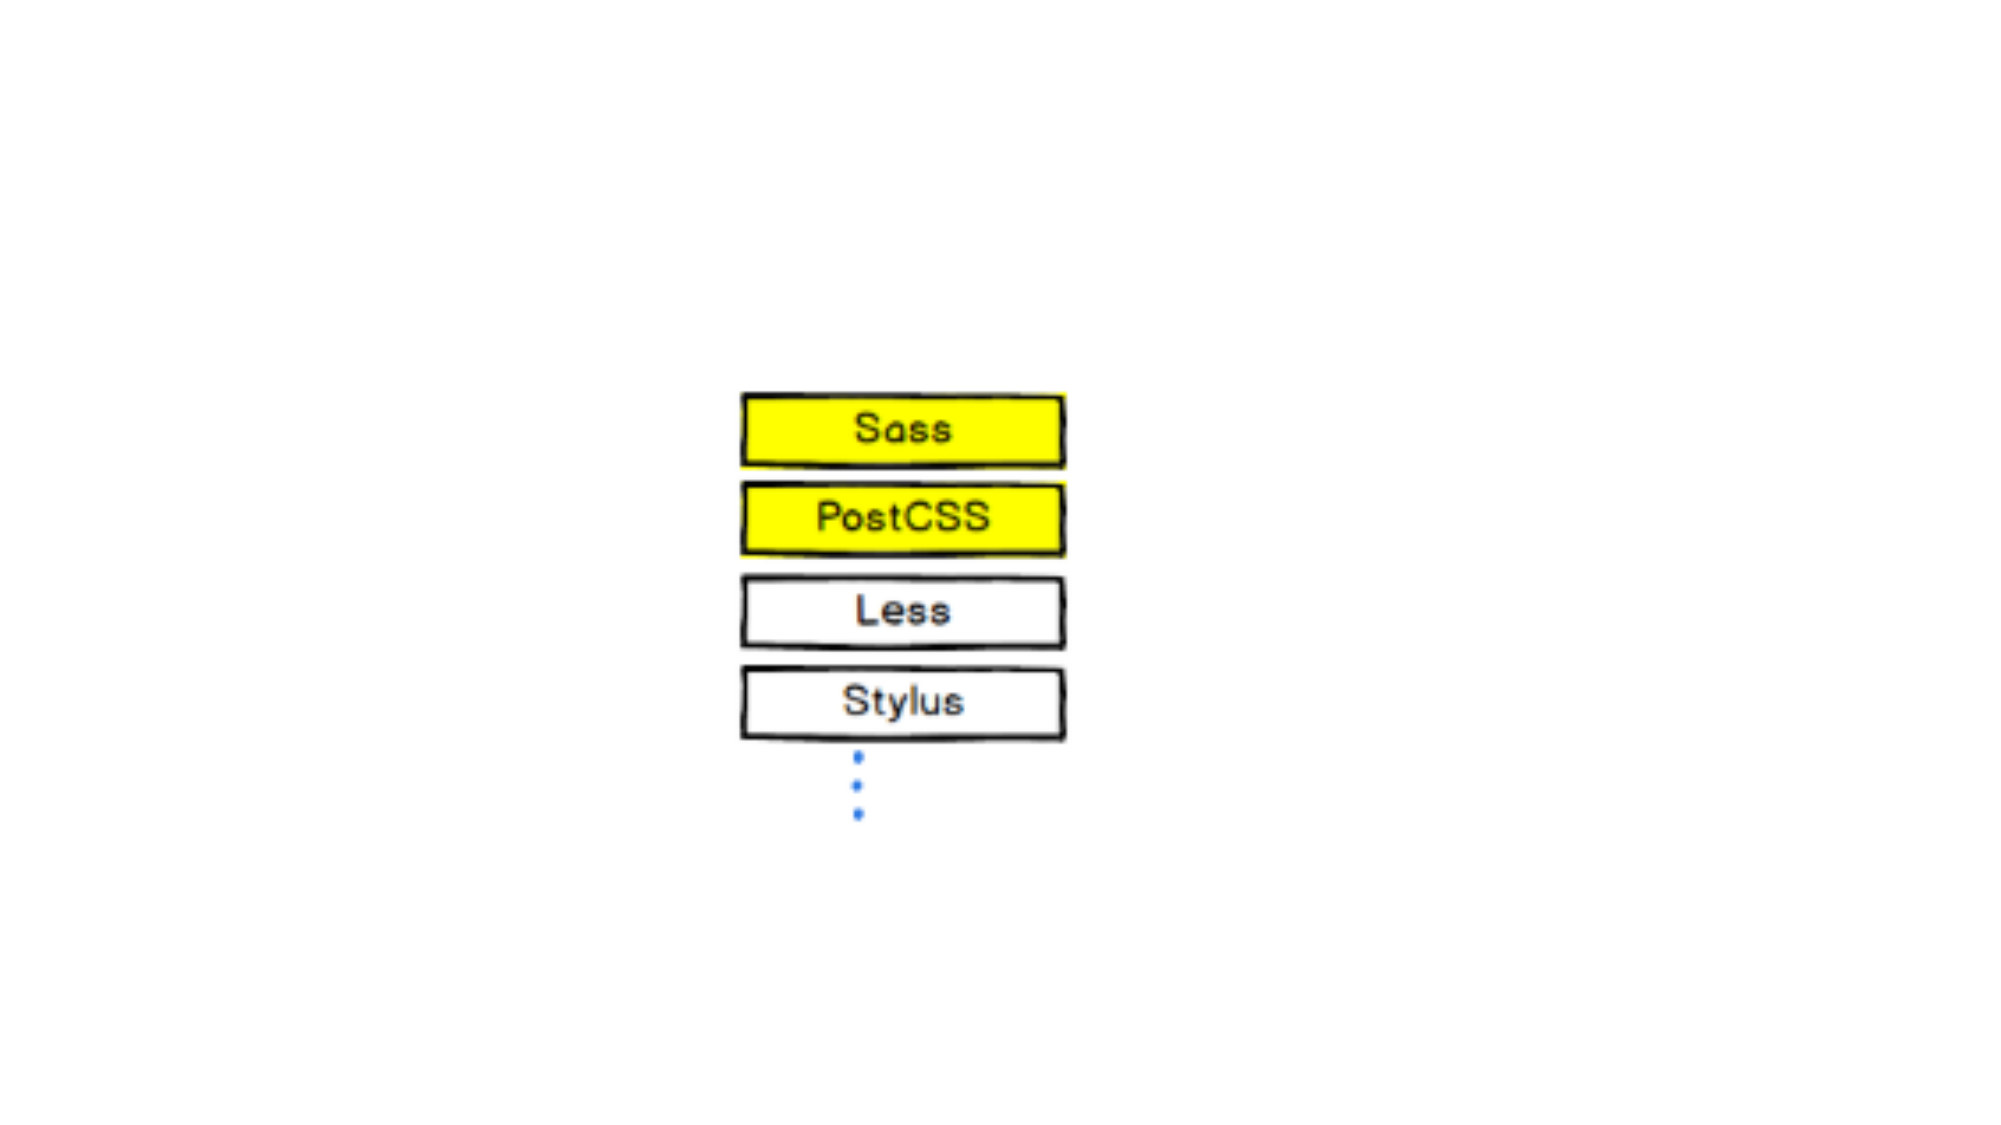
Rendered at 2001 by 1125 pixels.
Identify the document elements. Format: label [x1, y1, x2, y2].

list [667, 326, 1153, 833]
